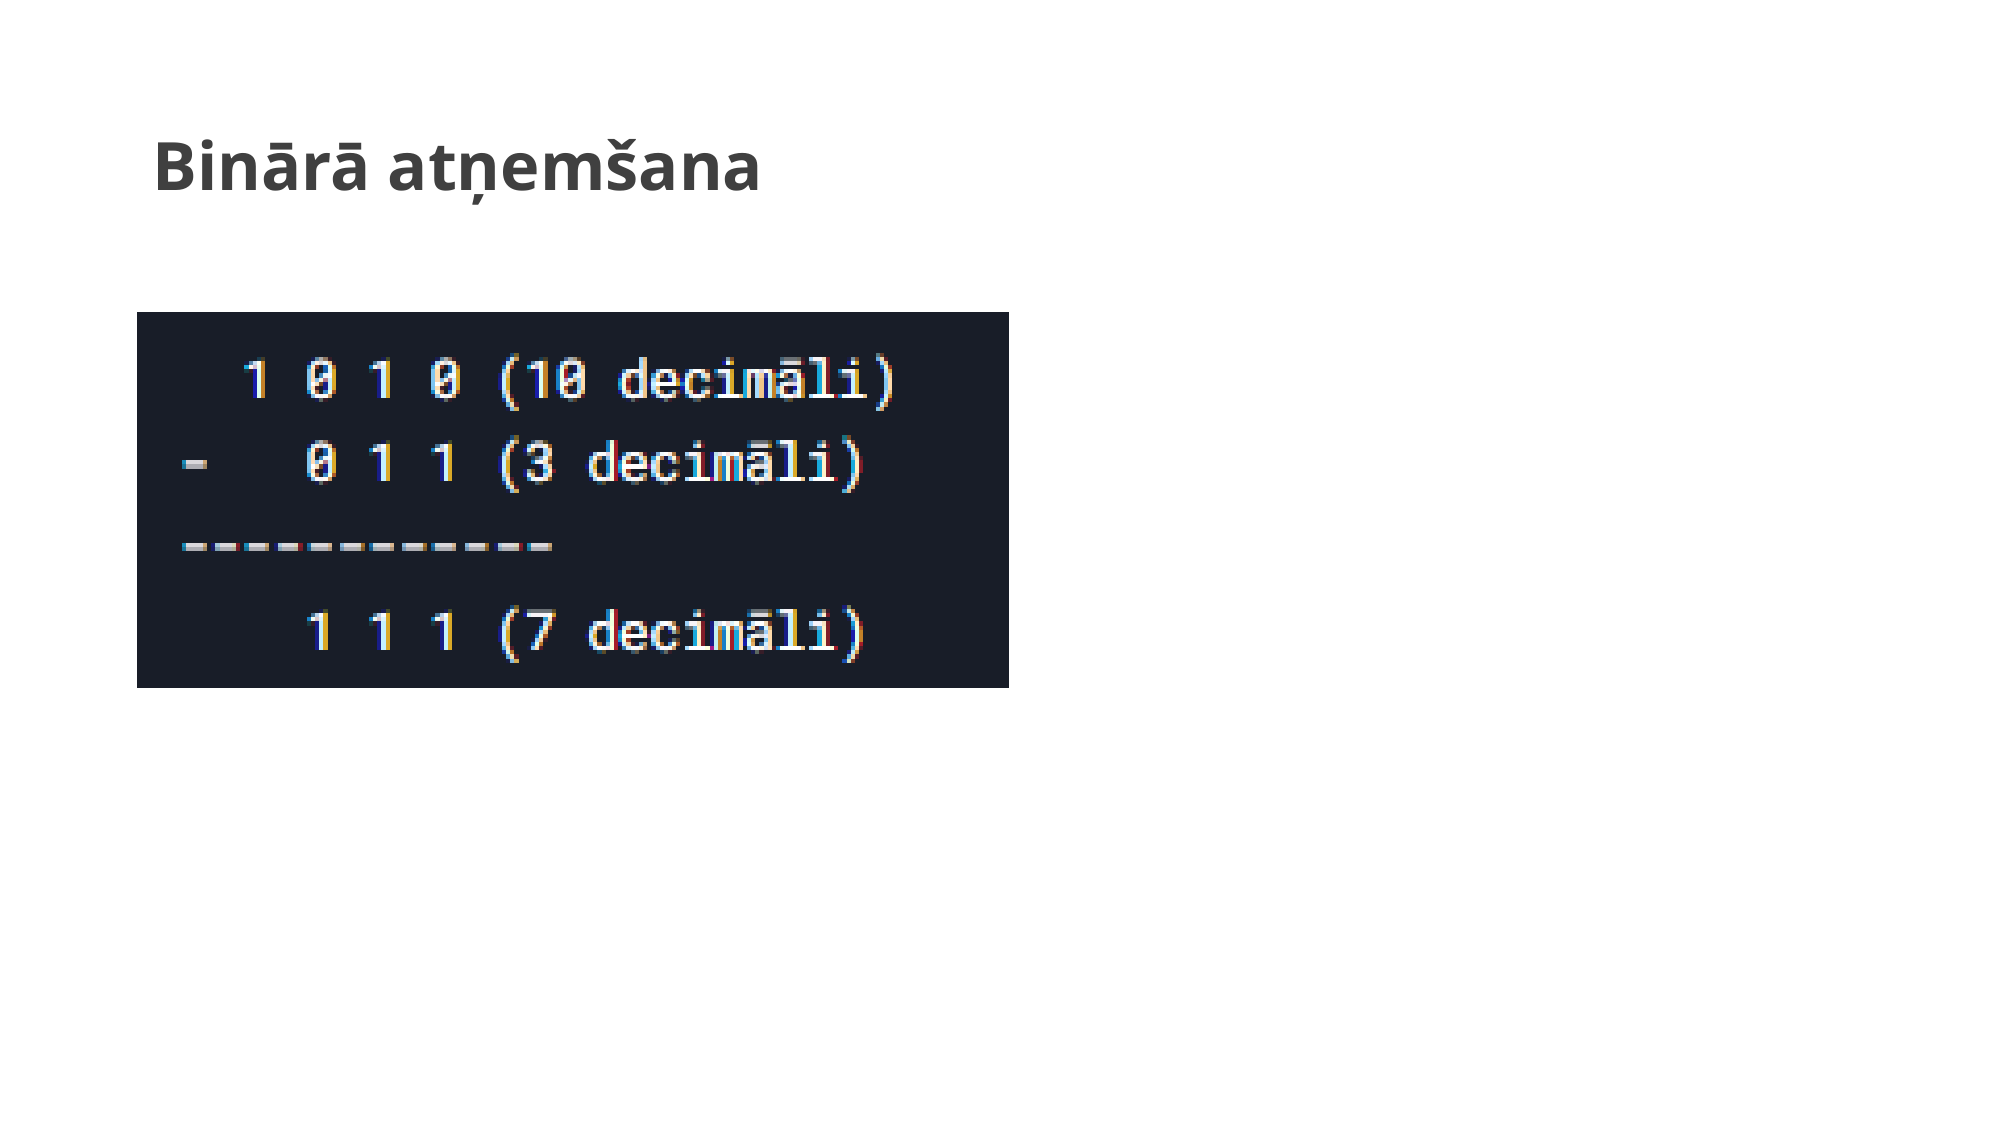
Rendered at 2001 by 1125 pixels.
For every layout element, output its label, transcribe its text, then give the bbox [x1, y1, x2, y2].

title Binārā atņemšana [137, 59, 1863, 278]
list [137, 312, 1009, 688]
